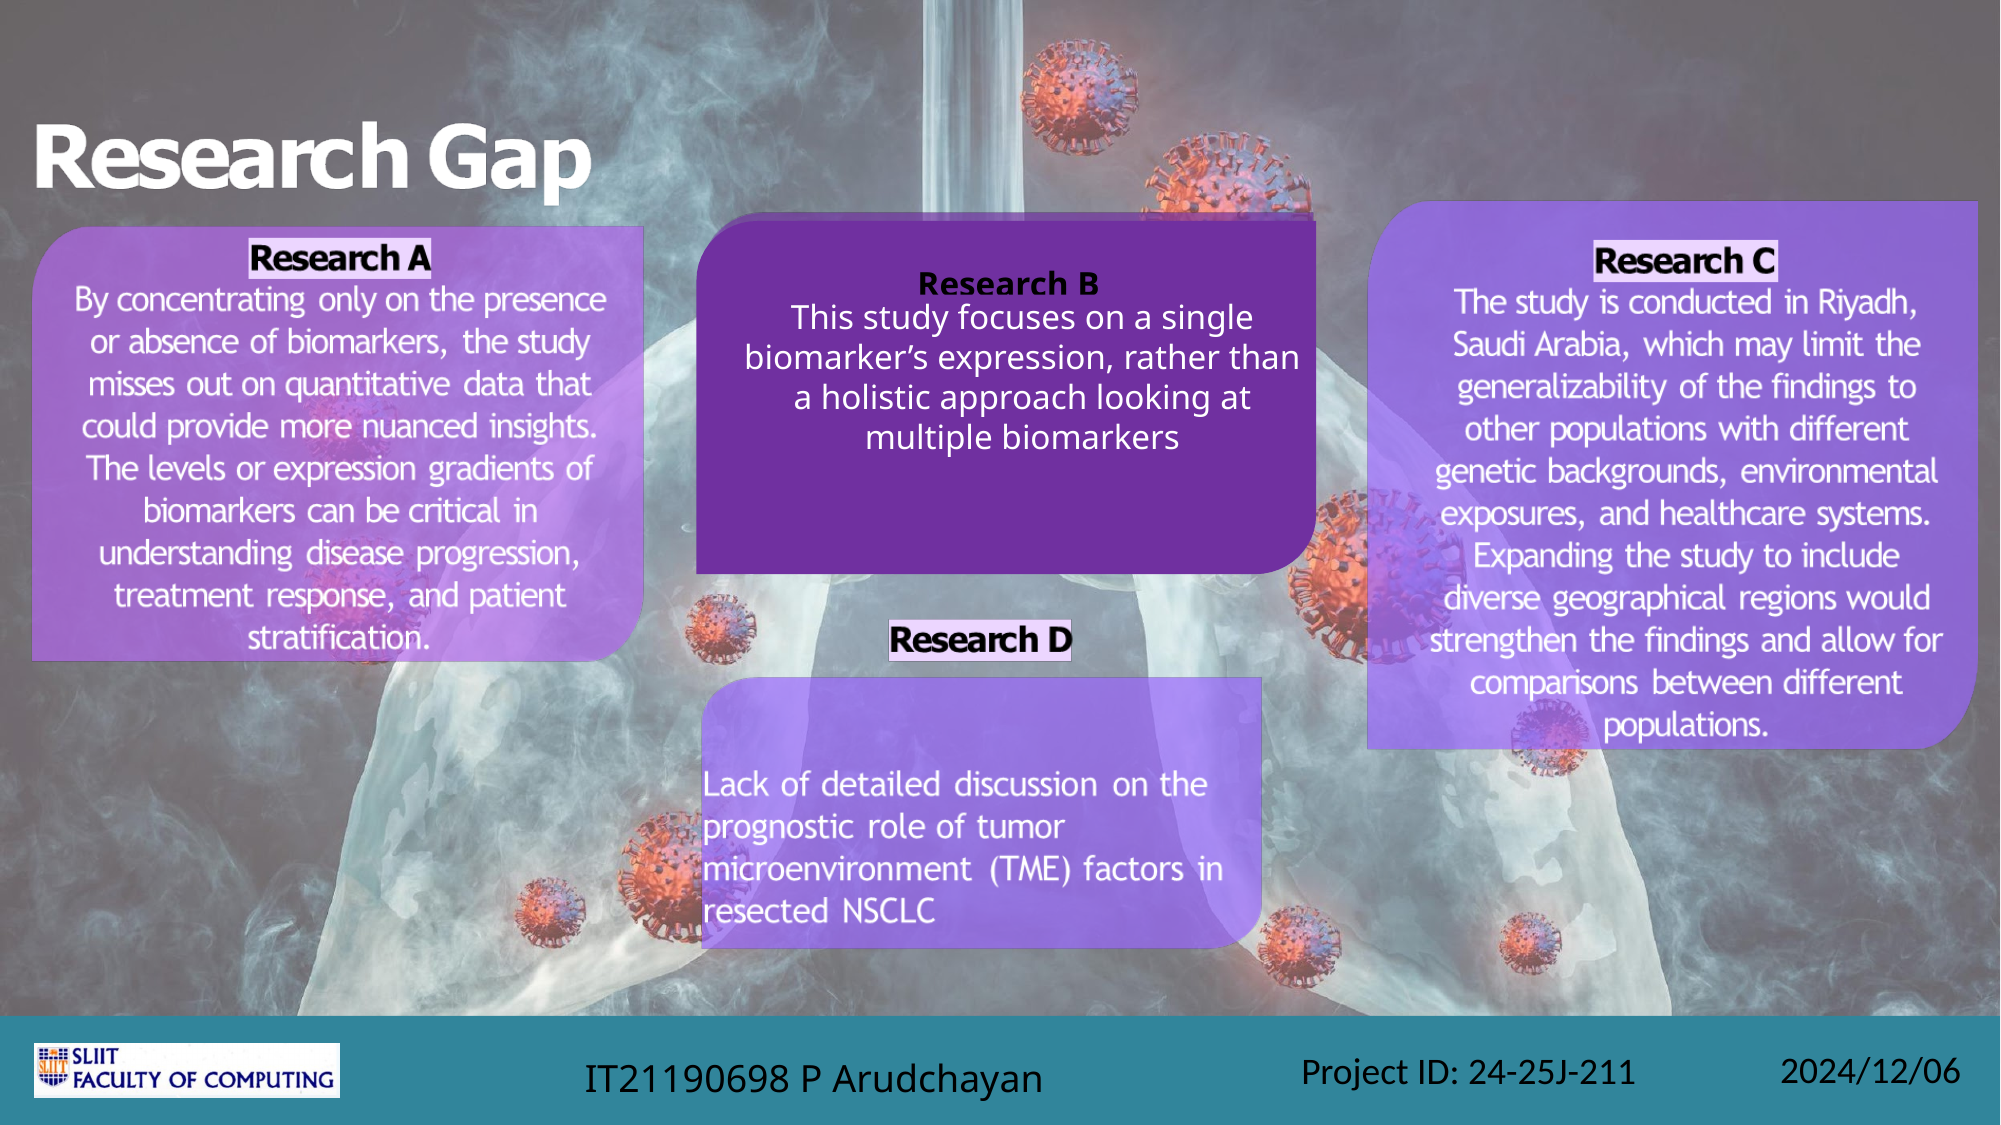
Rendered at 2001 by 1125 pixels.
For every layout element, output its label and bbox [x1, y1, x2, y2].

text_box [0, 1015, 2000, 1125]
picture [0, 0, 2001, 1125]
